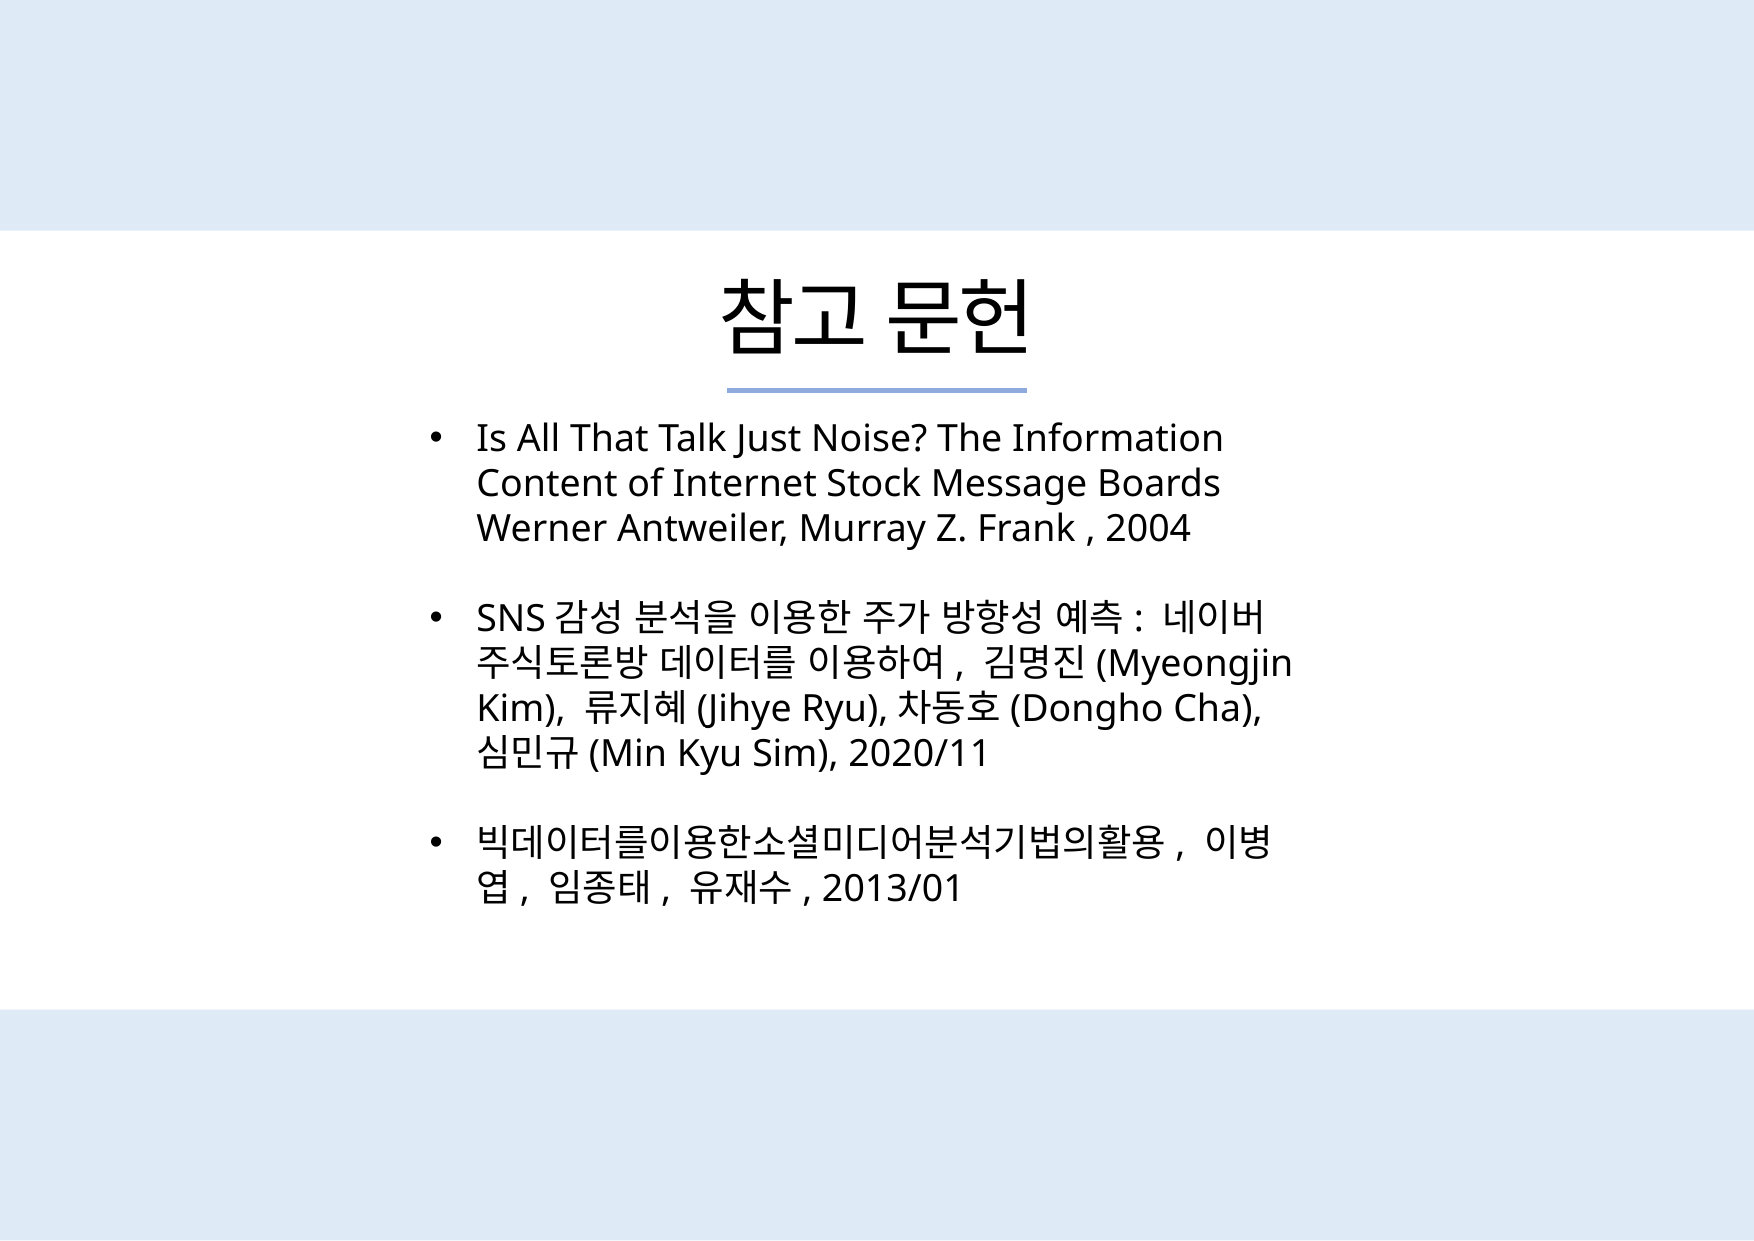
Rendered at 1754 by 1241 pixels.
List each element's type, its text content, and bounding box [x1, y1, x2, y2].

text_box [0, 0, 1754, 232]
text_box [0, 1009, 1754, 1241]
text_box Is All That Talk Just Noise? The Information Content of Internet Stock Message Boards Werner Antweiler, Murray Z. Frank , 2004 SNS감성 분석을 이용한 주가 방향성 예측: 네이버 주식토론방 데이터를 이용하여, 김명진(Myeongjin Kim), 류지혜(Jihye Ryu),차동호(Dongho Cha), 심민규(Min Kyu Sim), 2020/11 빅데이터를이용한소셜미디어분석기법의활용, 이병엽, 임종태, 유재수, 2013/01 [414, 406, 1340, 917]
text_box 참고 문헌 [691, 257, 1063, 373]
